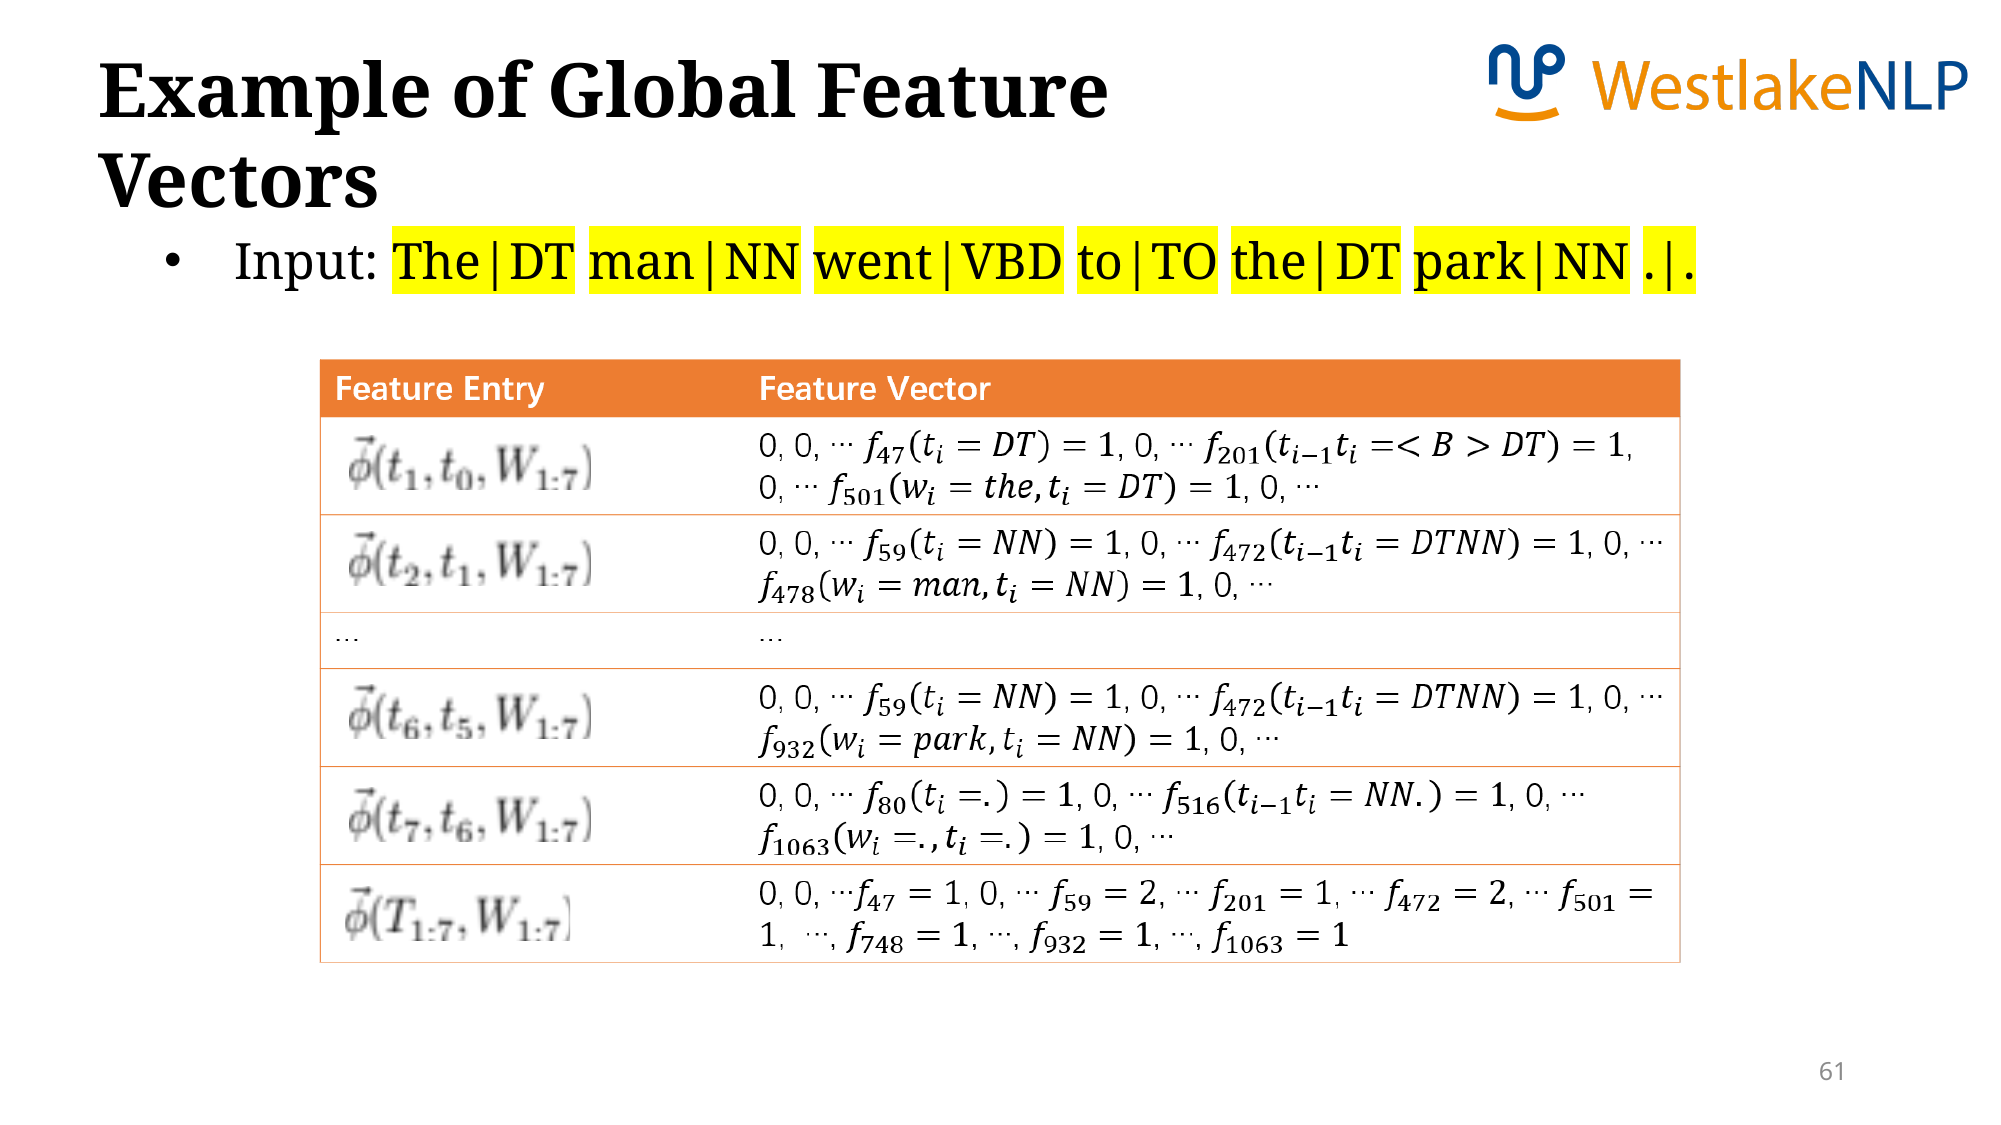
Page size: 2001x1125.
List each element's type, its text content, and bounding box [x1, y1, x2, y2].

slide_number 61 [1412, 1042, 1863, 1103]
text_box Example of Global Feature Vectors [83, 34, 1363, 230]
text_box Input: The|DT man|NN went|VBD to|TO the|DT park|NN .|. [149, 191, 1806, 297]
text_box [319, 356, 1681, 976]
picture [1459, 0, 2000, 170]
